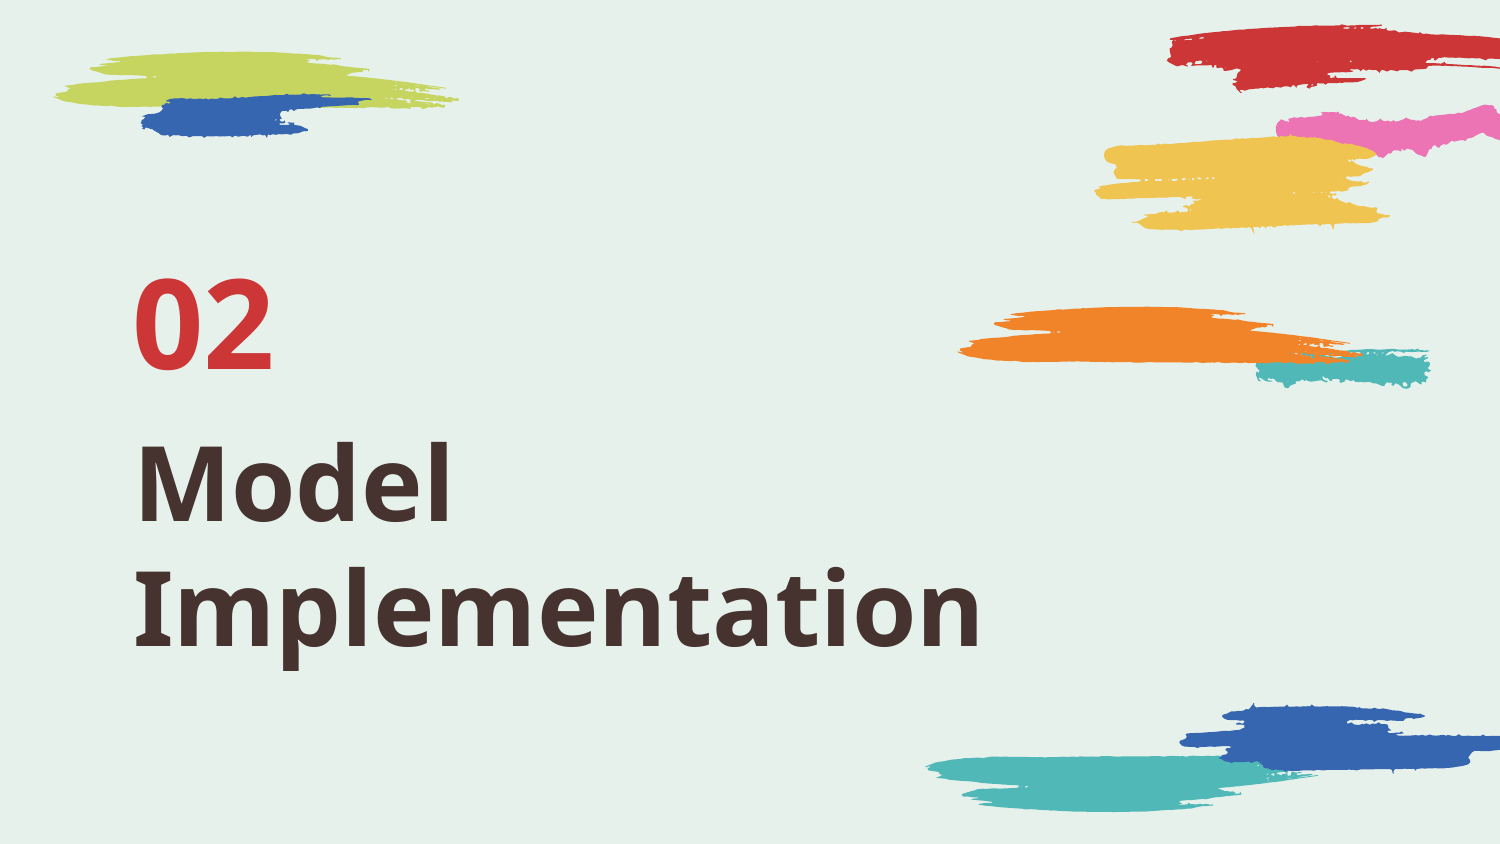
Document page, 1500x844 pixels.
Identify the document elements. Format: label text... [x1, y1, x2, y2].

title 02 [116, 250, 370, 389]
text_box [1275, 104, 1500, 159]
text_box [1093, 133, 1390, 234]
text_box [1255, 348, 1432, 389]
text_box [957, 306, 1363, 365]
title Model Implementation [118, 420, 1205, 683]
text_box [1179, 702, 1500, 774]
